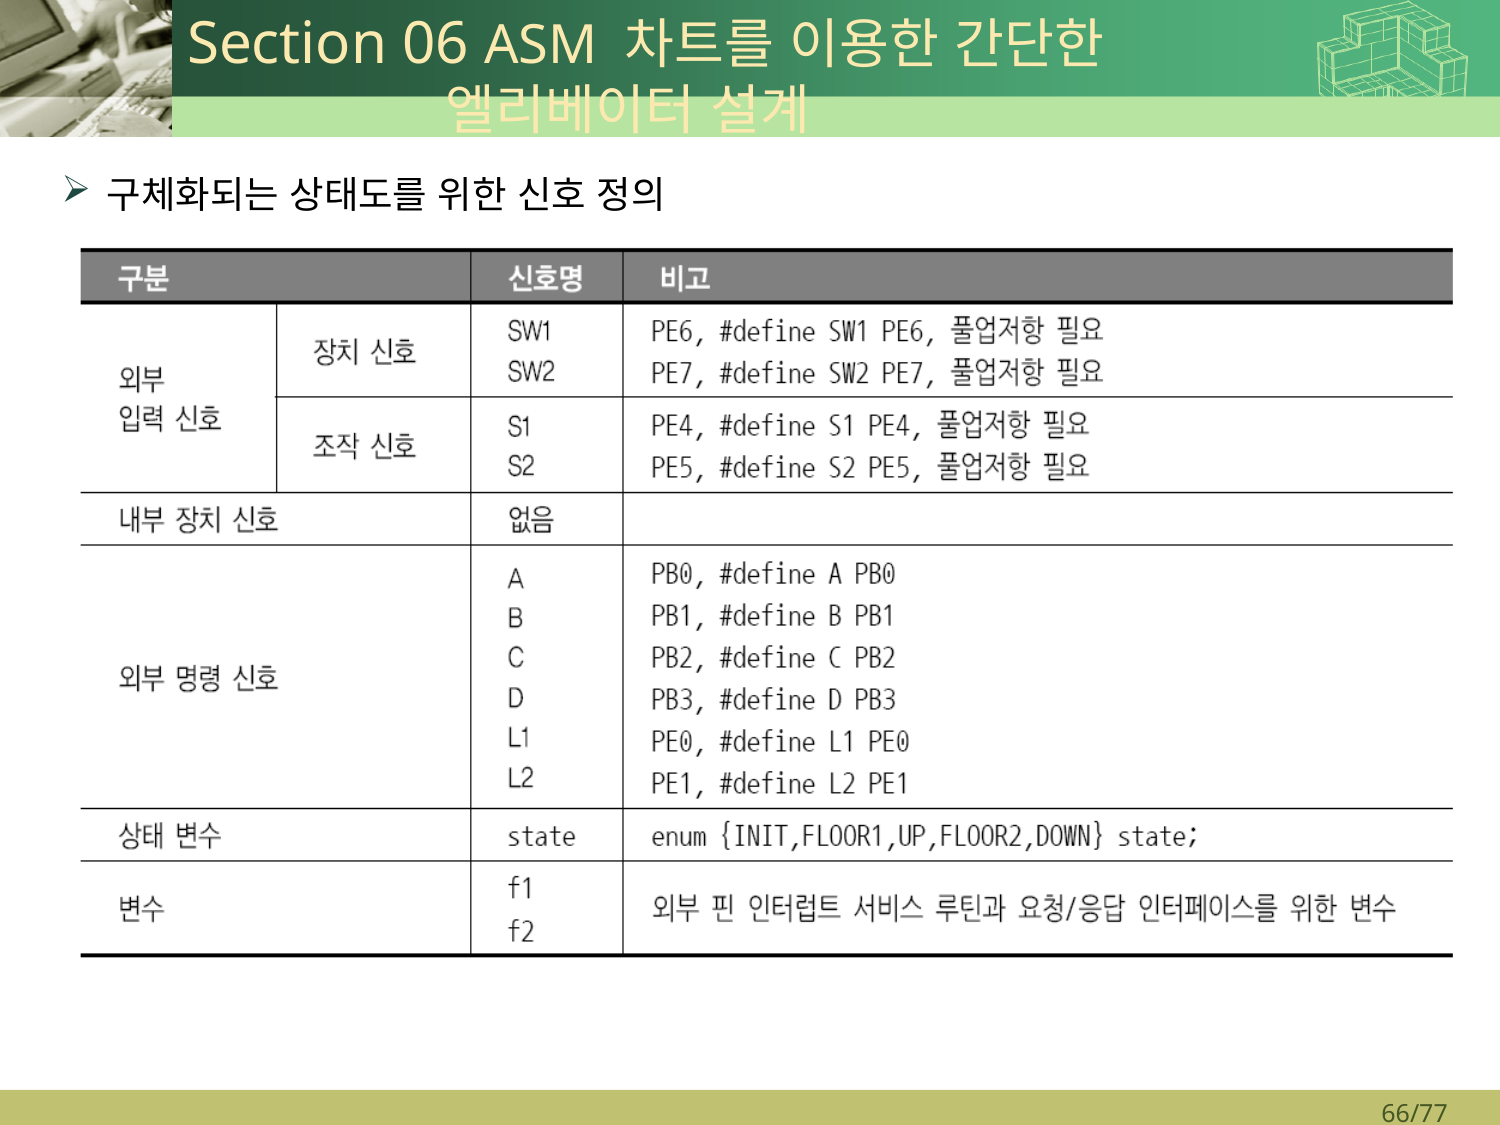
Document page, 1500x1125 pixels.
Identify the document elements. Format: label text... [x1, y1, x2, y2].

text_box [0, 0, 1500, 75]
title Section 06 ASM 차트를 이용한 간단한 엘리베이터 설계 [172, 75, 1500, 94]
picture [76, 243, 1459, 965]
list 구체화되는 상태도를 위한 신호 정의 [46, 164, 1459, 1067]
picture [0, 75, 1500, 151]
